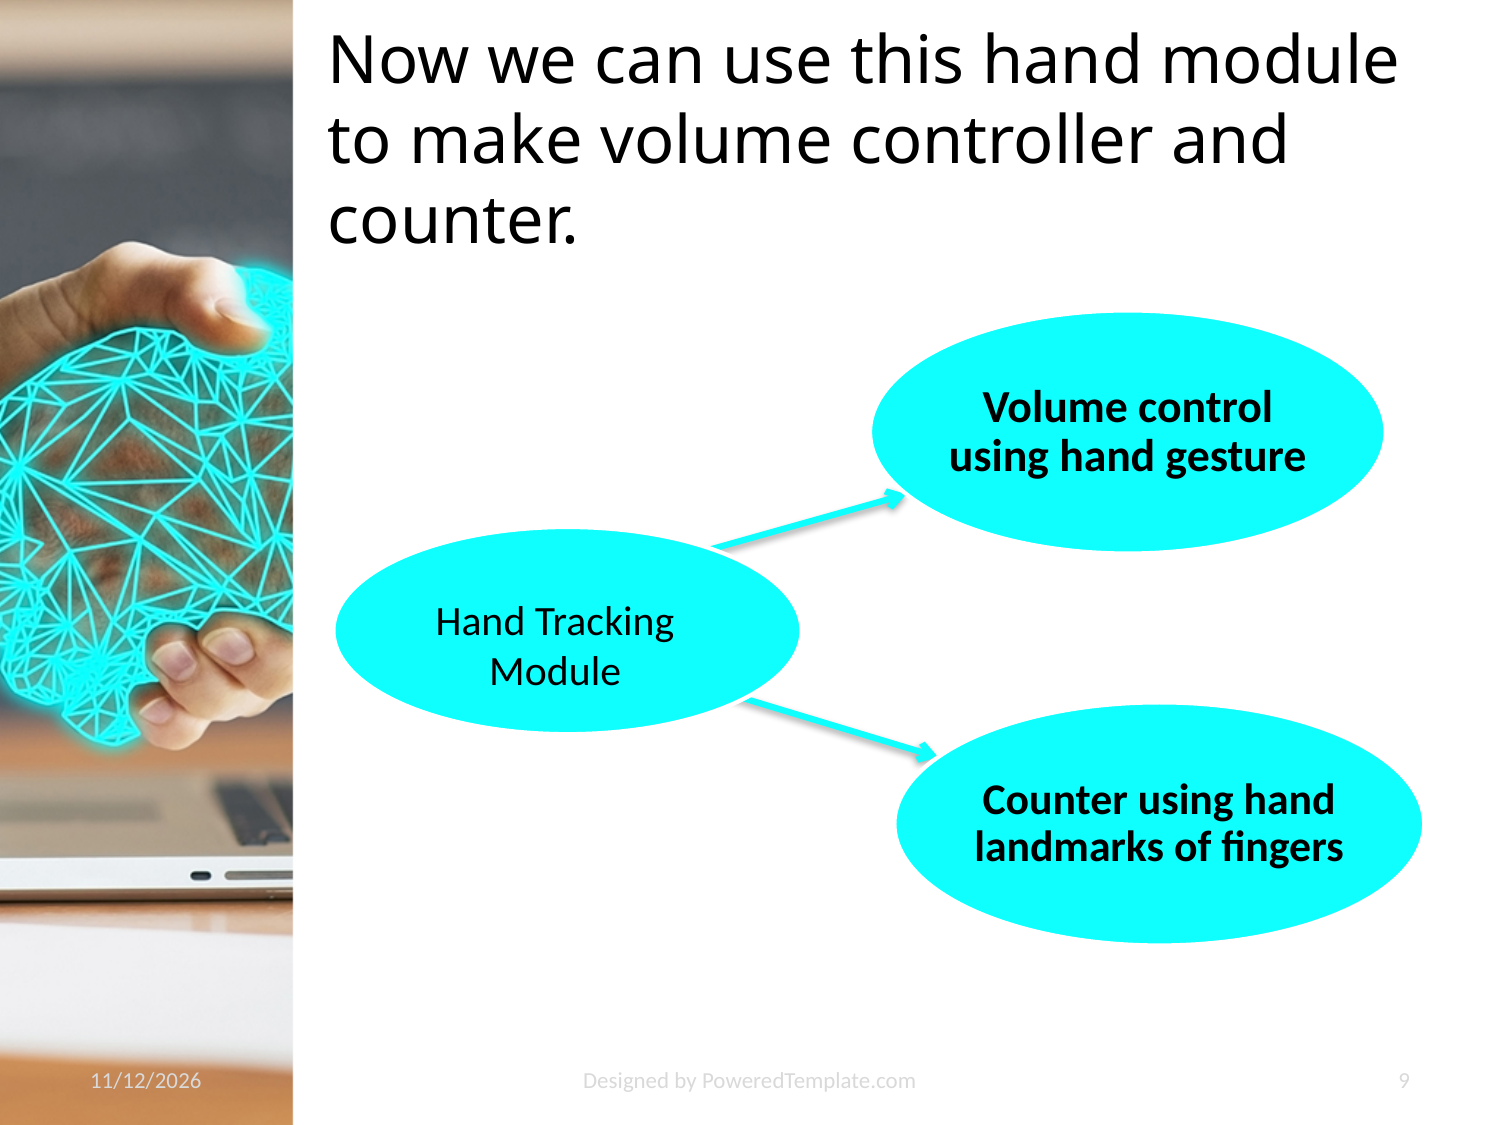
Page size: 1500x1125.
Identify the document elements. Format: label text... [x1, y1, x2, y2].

title Now we can use this hand module to make volume controller and counter. [312, 42, 1424, 231]
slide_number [75, 1058, 425, 1103]
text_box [336, 244, 1447, 988]
footer Designed by PoweredTemplate.com [512, 1058, 988, 1103]
slide_number 9 [1074, 1058, 1425, 1103]
picture [0, 0, 1500, 1125]
